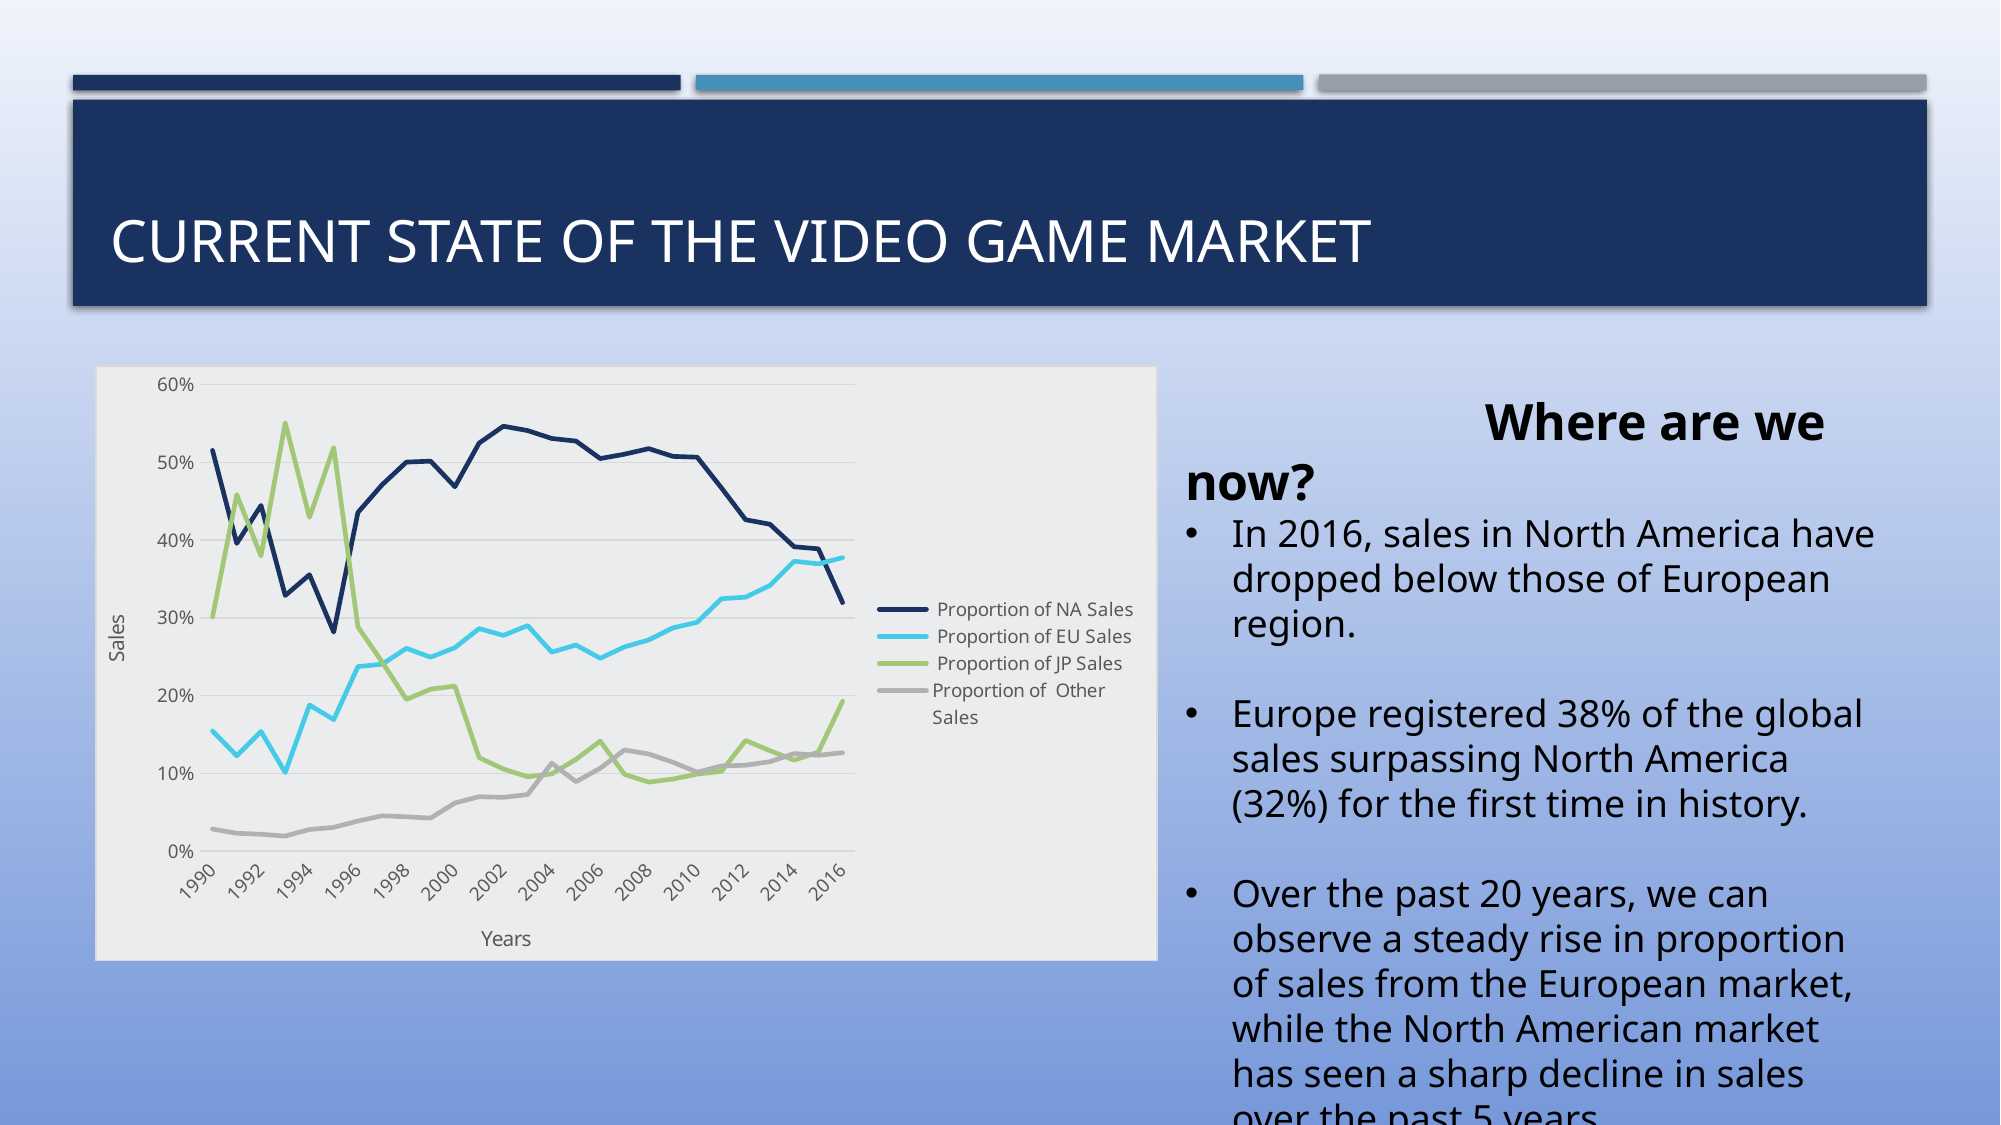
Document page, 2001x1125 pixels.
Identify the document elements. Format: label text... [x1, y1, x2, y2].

text_box Where are we now? In 2016, sales in North America have dropped below those of European region. Europe registered 38% of the global sales surpassing North America (32%) for the first time in history. Over the past 20 years, we can observe a steady rise in proportion of sales from the European market, while the North American market has seen a sharp decline in sales over the past 5 years [1170, 382, 1893, 1125]
title Current state of the video game market [95, 119, 1905, 282]
chart [94, 364, 1159, 962]
